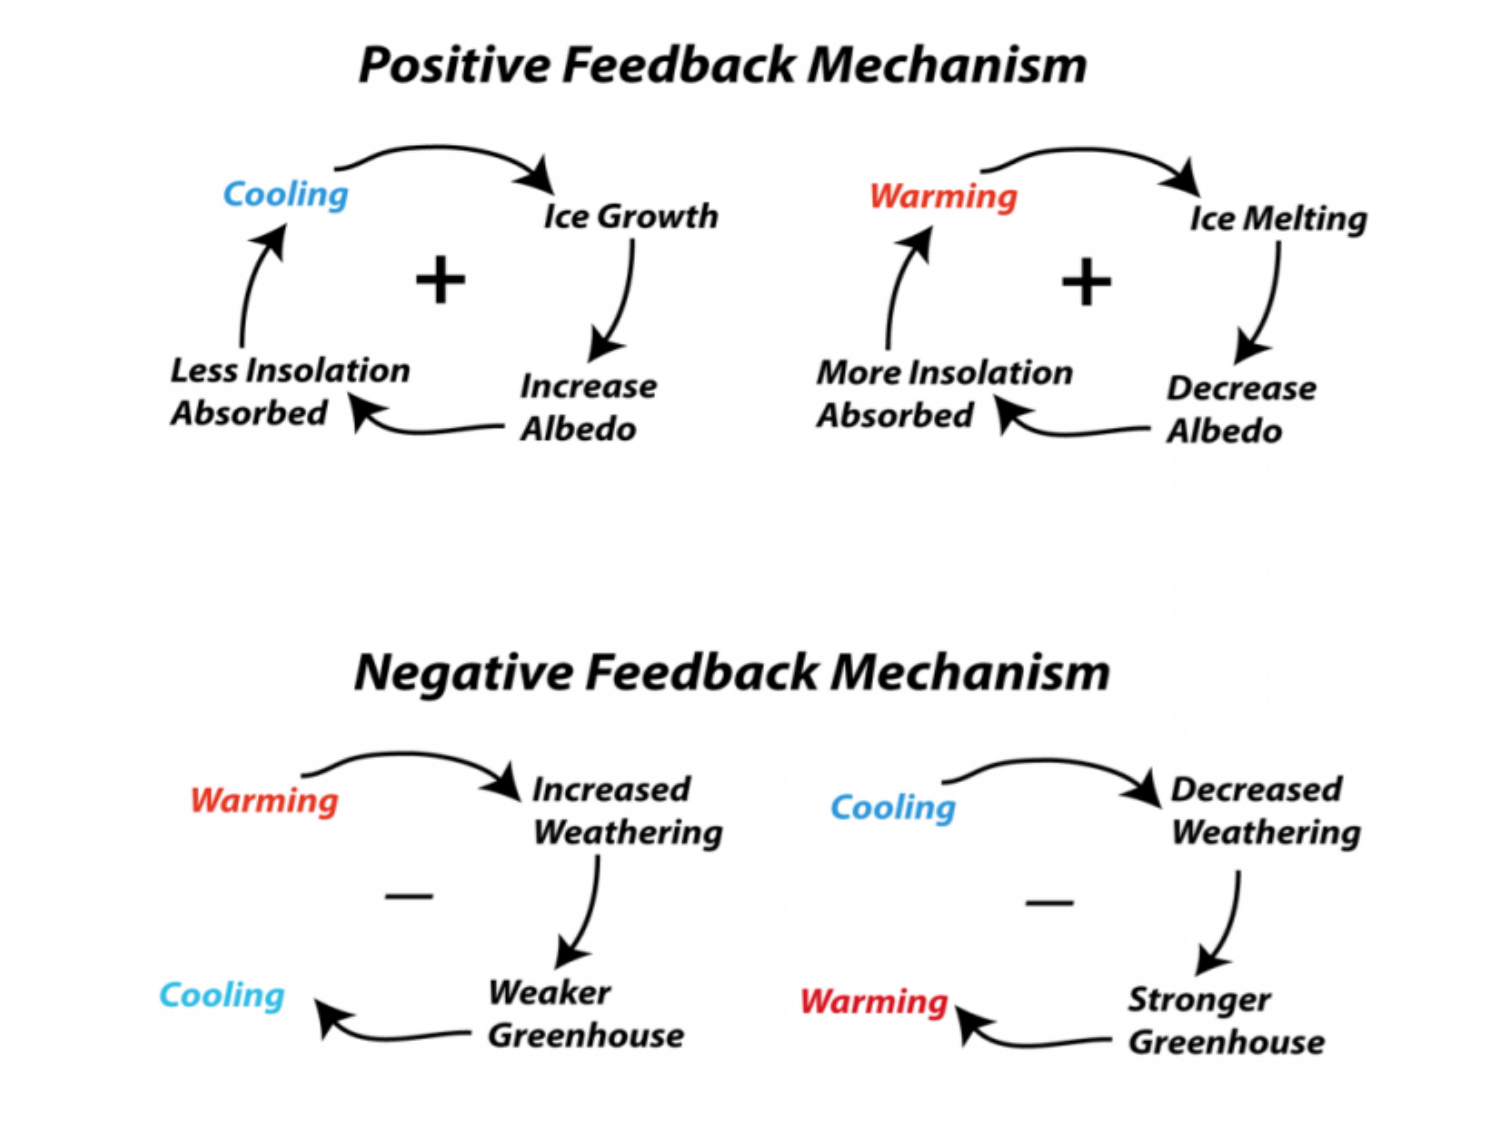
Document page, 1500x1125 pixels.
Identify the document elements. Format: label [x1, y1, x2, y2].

picture [157, 36, 1371, 1065]
